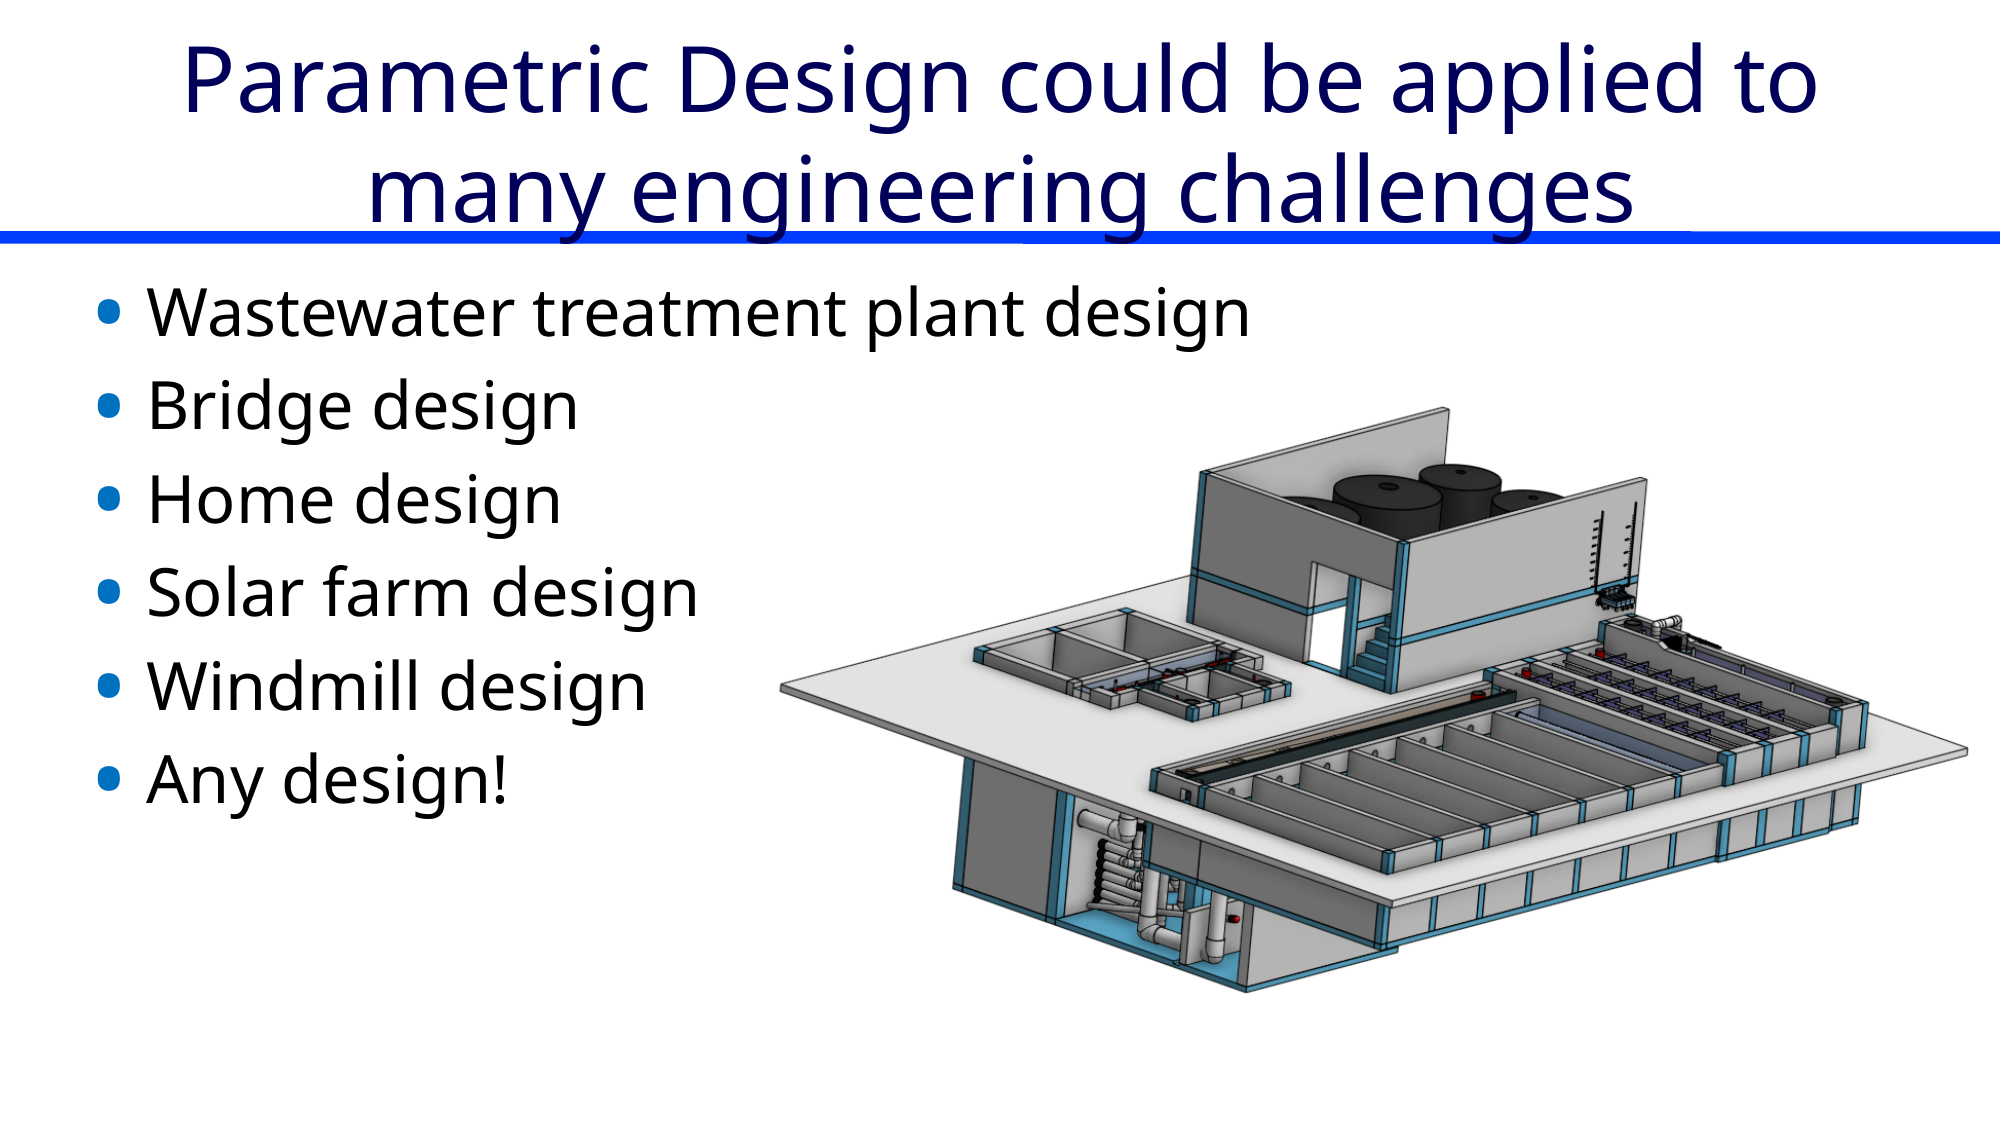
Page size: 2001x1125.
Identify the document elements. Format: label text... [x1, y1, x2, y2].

list Wastewater treatment plant design Bridge design Home design Solar farm design Windmill design Any design! [74, 262, 1930, 1006]
picture [755, 398, 1977, 1002]
title Parametric Design could be applied to many engineering challenges [75, 37, 1930, 225]
